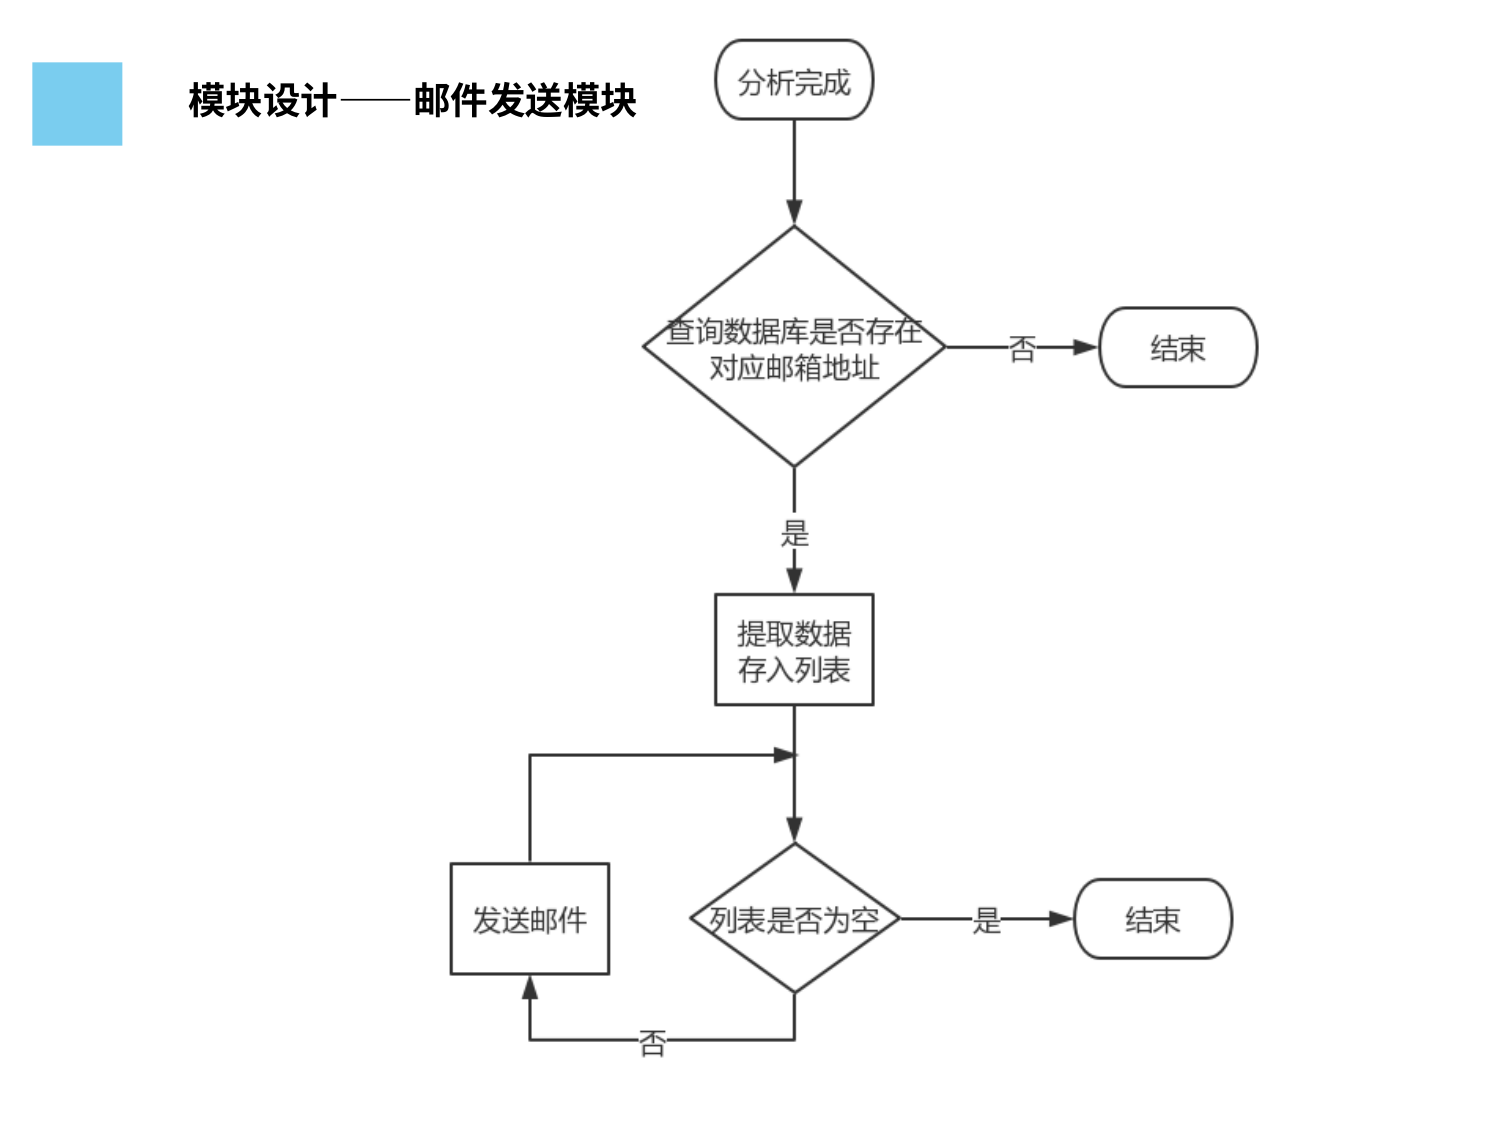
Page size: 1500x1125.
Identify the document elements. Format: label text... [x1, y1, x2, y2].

text_box 模块设计——邮件发送模块 [173, 69, 376, 130]
picture [376, 0, 1355, 1125]
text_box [32, 62, 147, 146]
